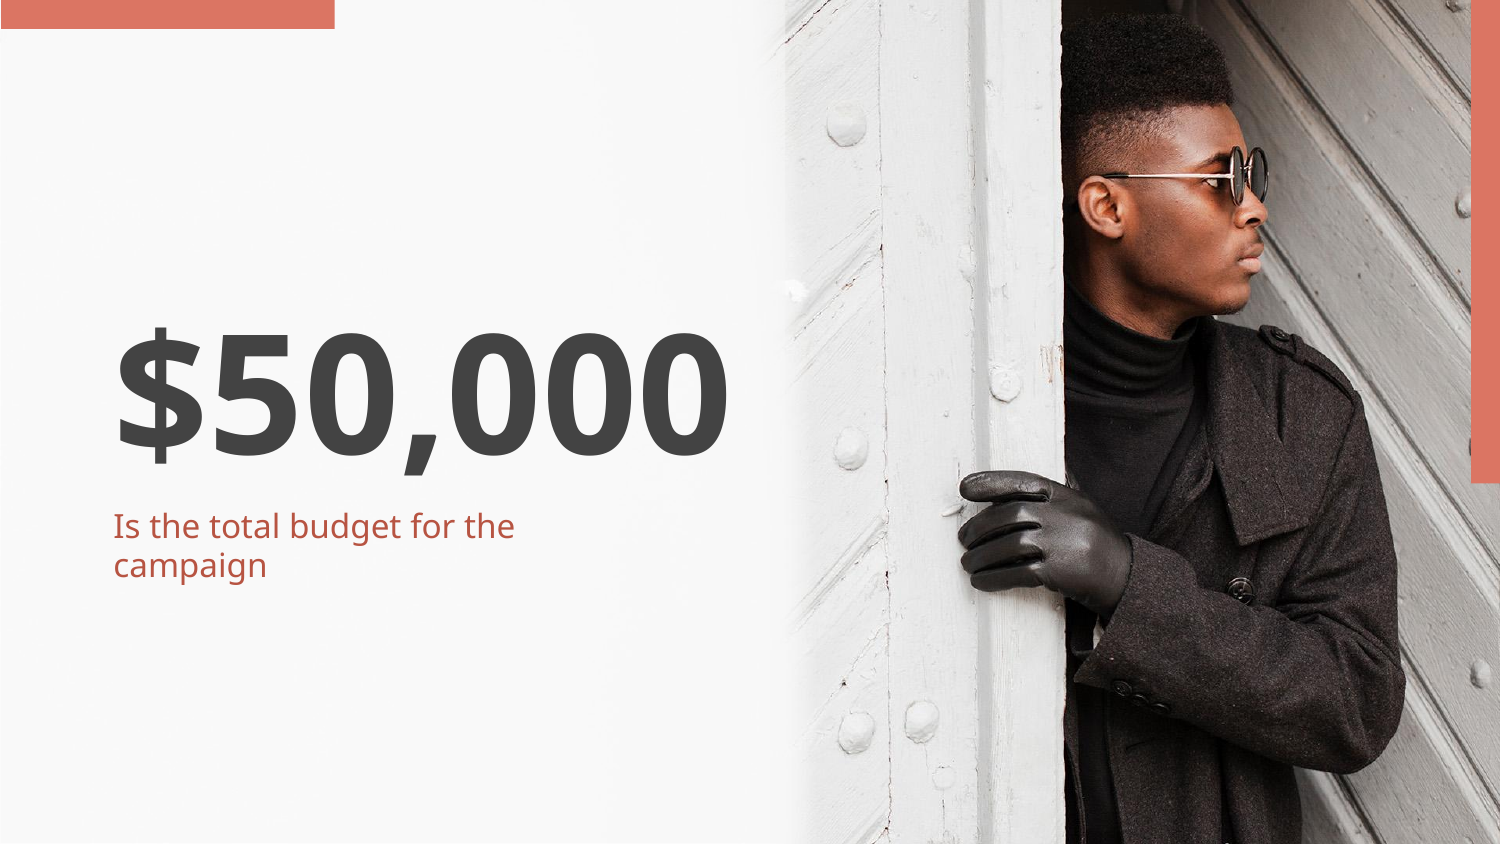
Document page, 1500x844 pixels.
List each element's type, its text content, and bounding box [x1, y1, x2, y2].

picture [0, 0, 1500, 844]
title $50,000 [98, 286, 961, 490]
list Is the total budget for the campaign [98, 489, 673, 558]
